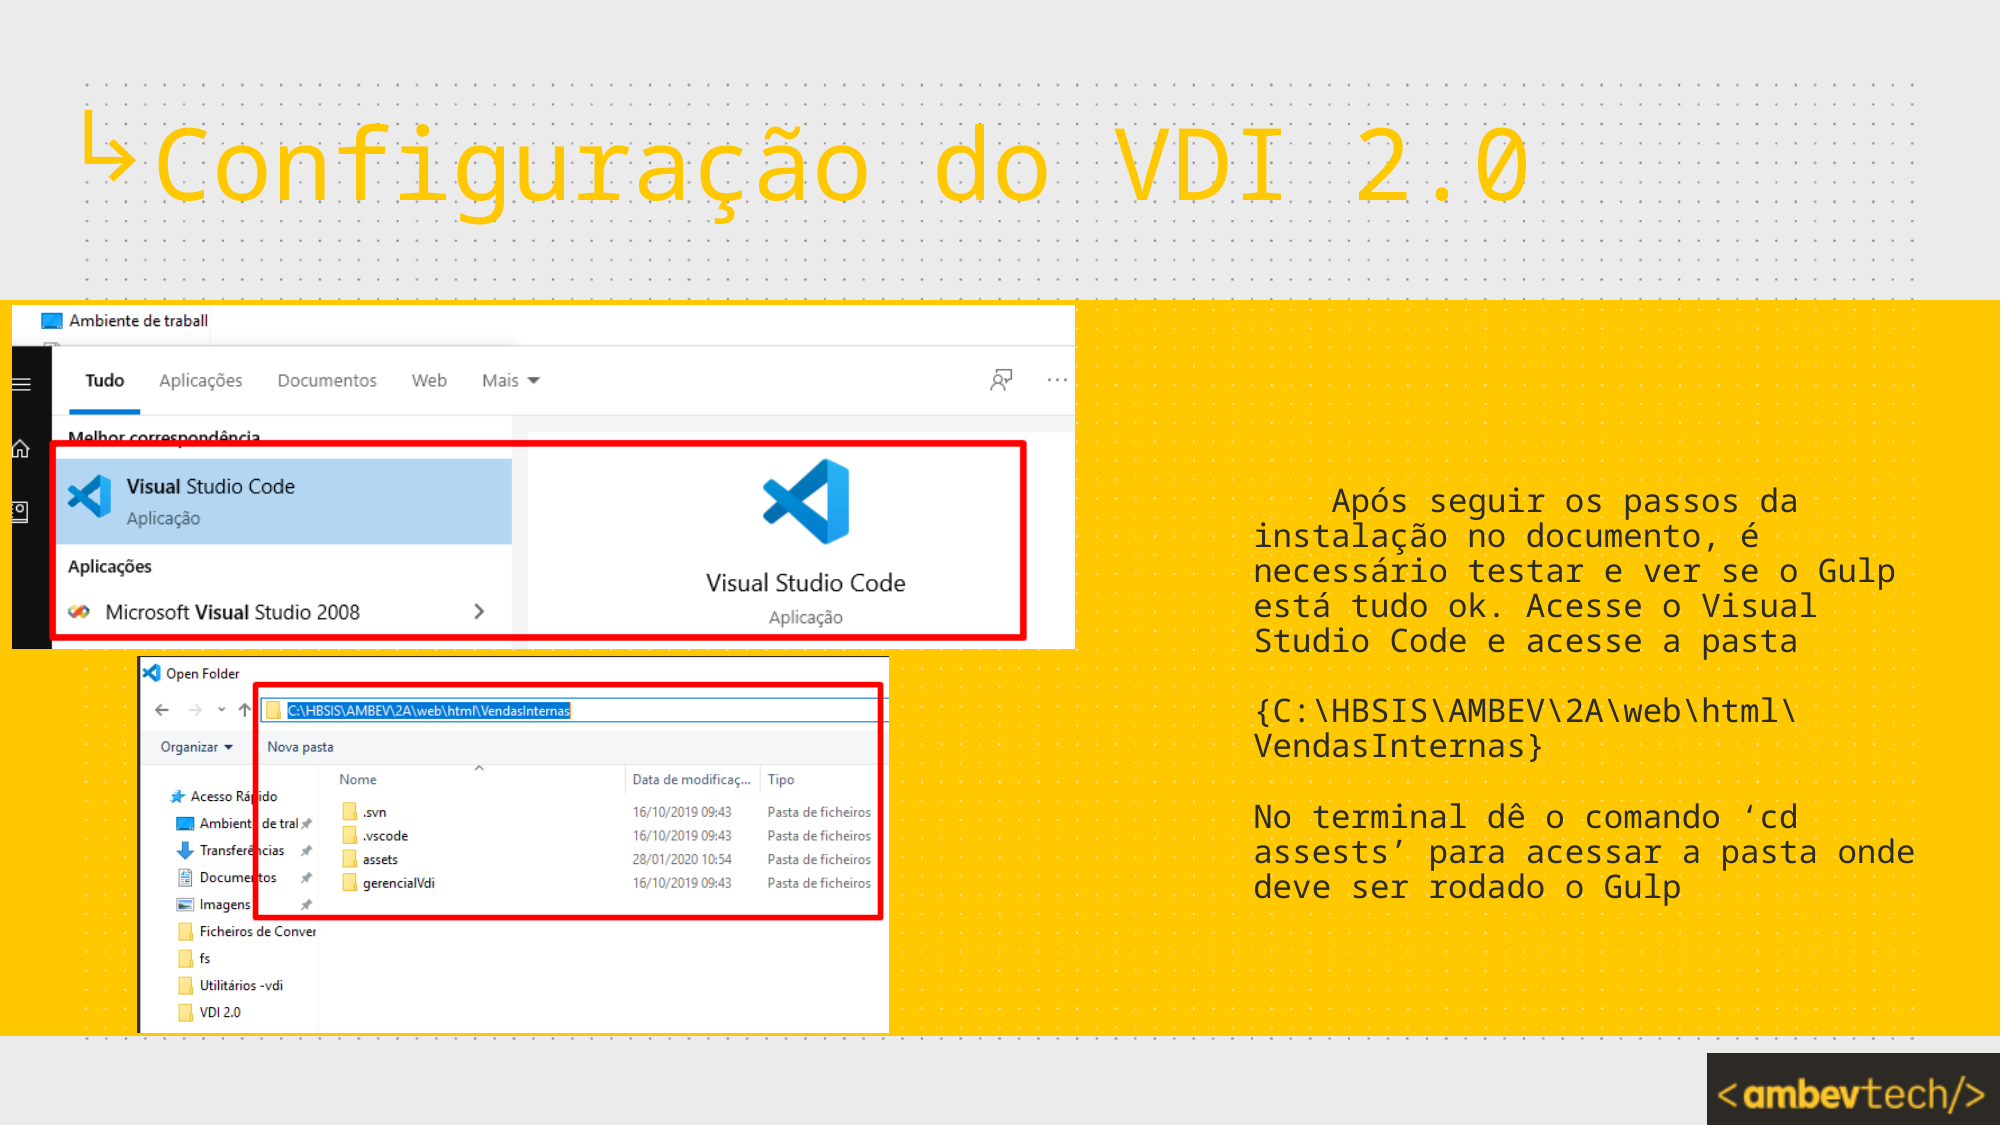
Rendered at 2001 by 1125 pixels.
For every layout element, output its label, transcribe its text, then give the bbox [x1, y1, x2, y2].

text_box Após seguir os passos da instalação no documento, é necessário testar e ver se o Gulp está tudo ok. Acesse o Visual Studio Code e acesse a pasta {C:\HBSIS\AMBEV\2A\web\html\VendasInternas} No terminal dê o comando ‘cd assests’ para acessar a pasta onde deve ser rodado o Gulp [1238, 476, 1947, 916]
title Configuração do VDI 2.0 [137, 59, 1863, 278]
text_box [1128, 415, 1968, 903]
text_box [1093, 461, 1933, 948]
picture [0, 0, 2000, 1125]
